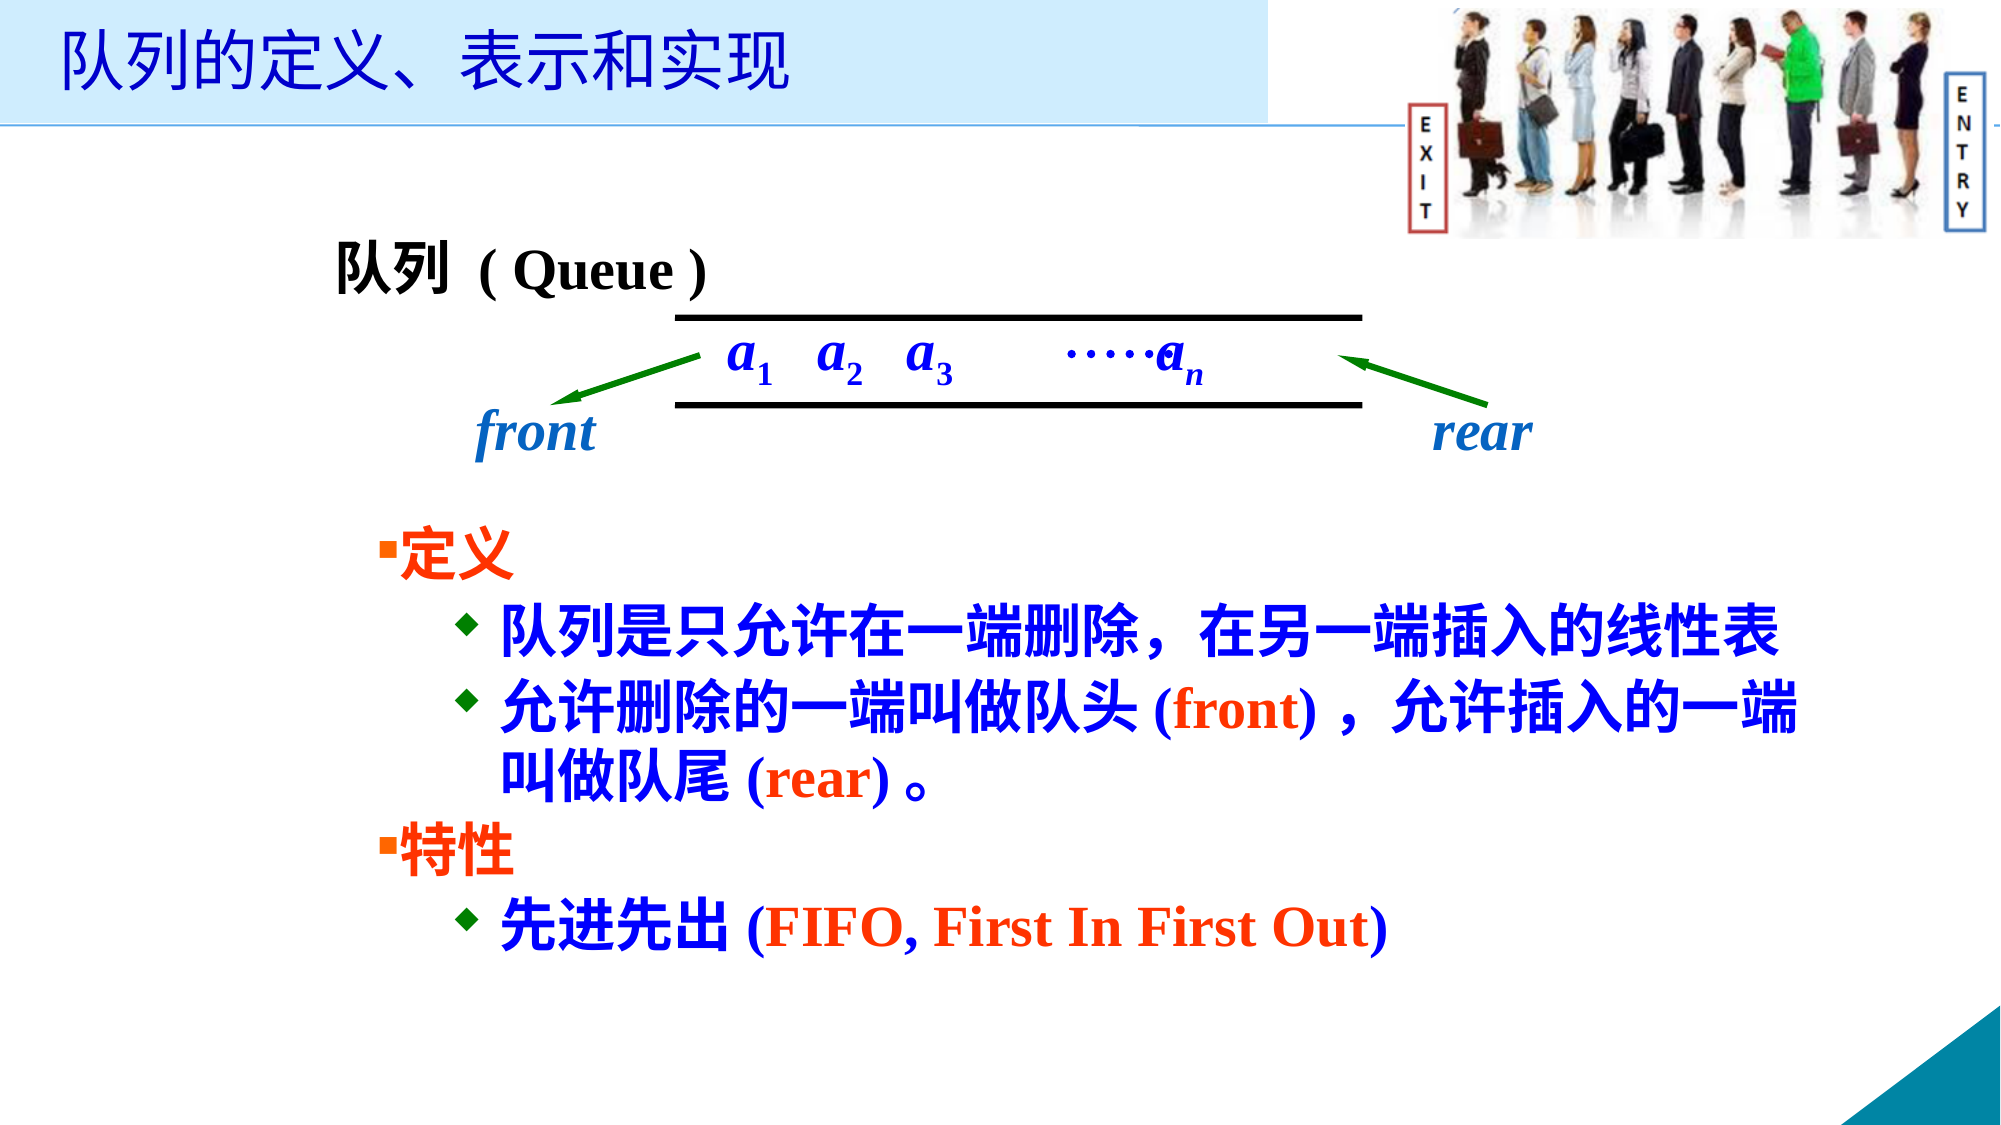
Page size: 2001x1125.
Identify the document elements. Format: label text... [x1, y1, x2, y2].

text_box  [1048, 305, 1195, 390]
text_box a1 a2 a3 an [712, 305, 1220, 400]
picture [1405, 8, 1994, 239]
text_box front [460, 385, 611, 470]
text_box [549, 355, 701, 406]
text_box [1337, 355, 1488, 406]
title 队列的定义、表示和实现 [43, 7, 1769, 121]
text_box 定义 队列是只允许在一端删除，在另一端插入的线性表 允许删除的一端叫做队头(front)，允许插入的一端叫做队尾(rear)。 特性 先进先出(FIFO, First In First Out) [362, 517, 1827, 1118]
text_box rear [1417, 385, 1548, 470]
text_box [437, 380, 1565, 495]
text_box 队列 ( Queue ) [319, 223, 983, 324]
